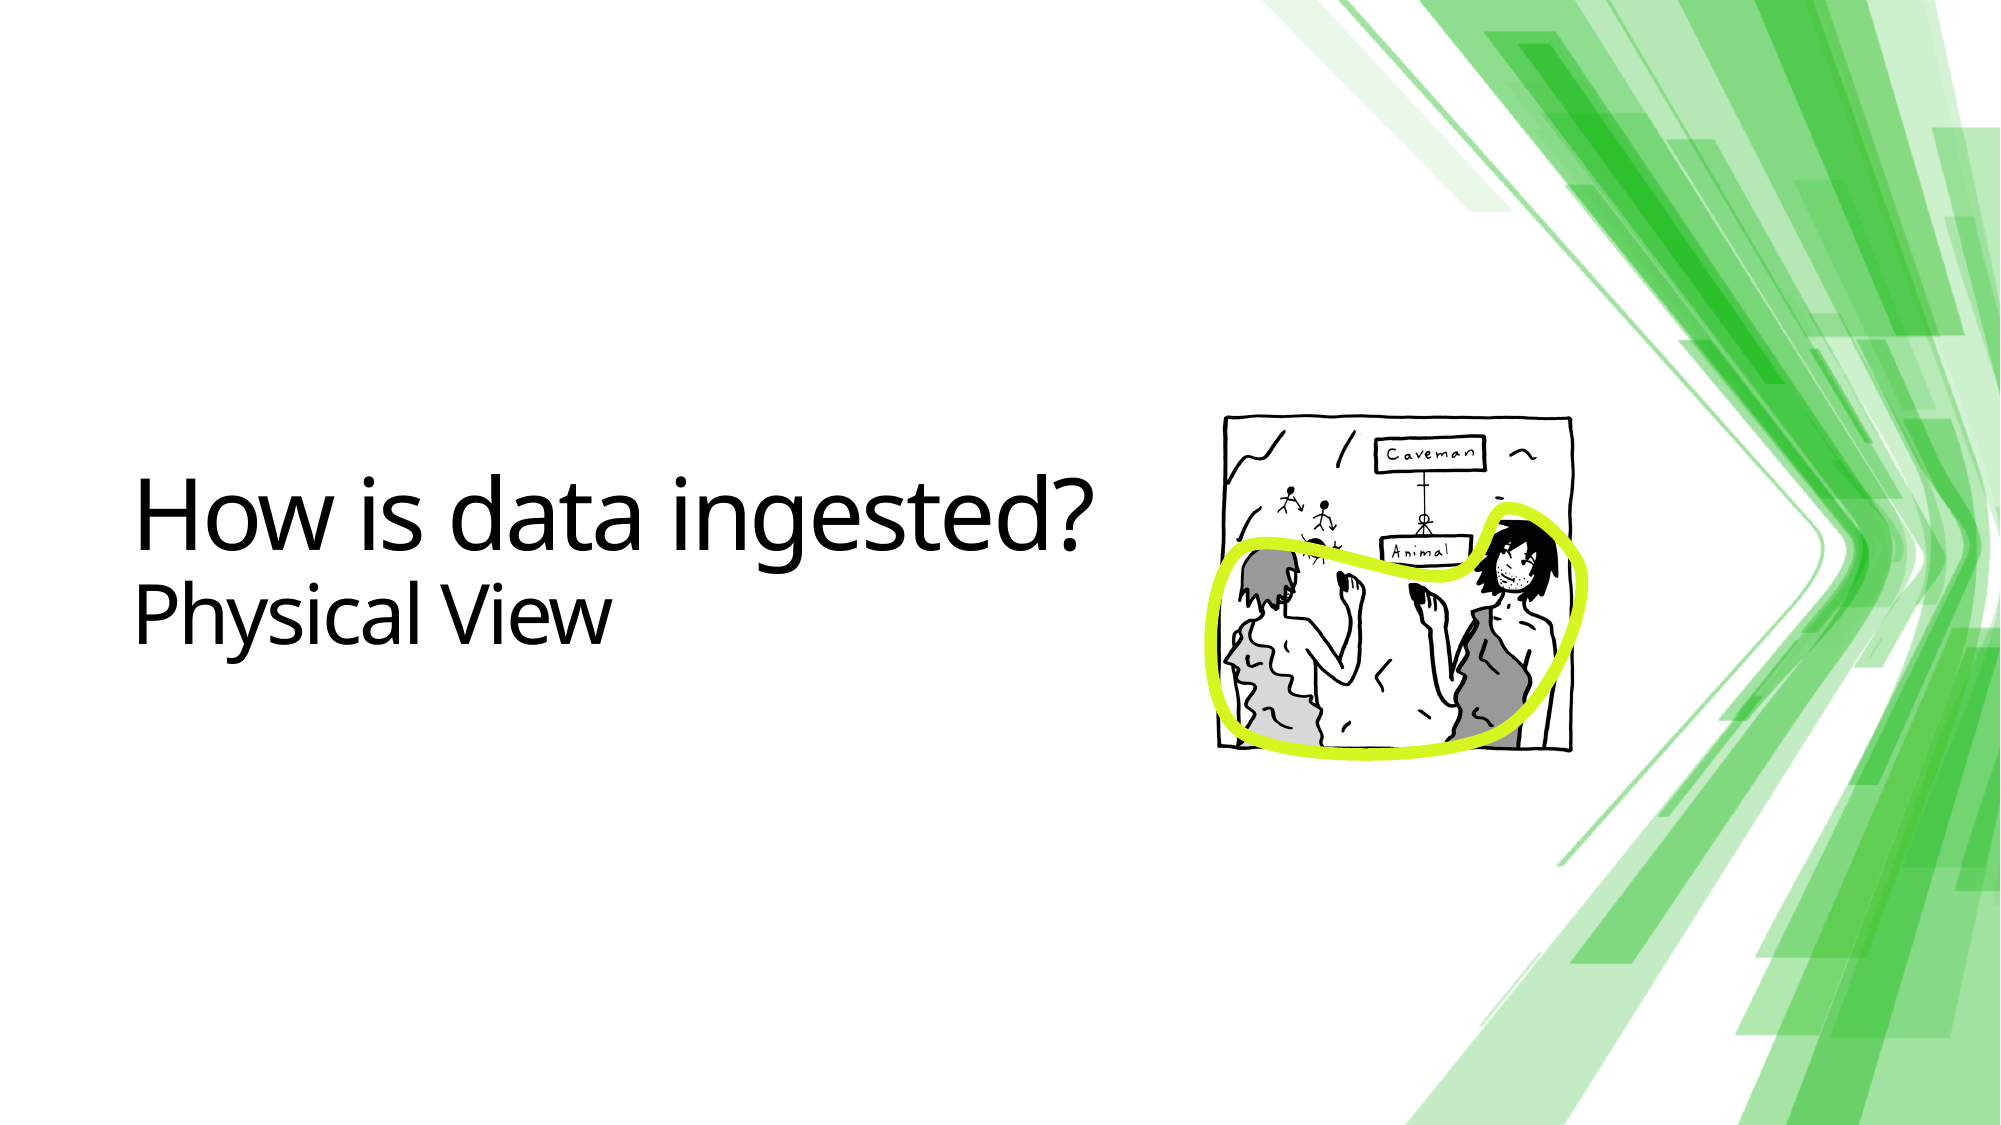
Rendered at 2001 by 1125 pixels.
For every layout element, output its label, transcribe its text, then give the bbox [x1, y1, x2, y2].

picture [1260, 0, 2000, 1125]
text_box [1210, 410, 1583, 755]
title How is data ingested? Physical View [131, 328, 1395, 799]
